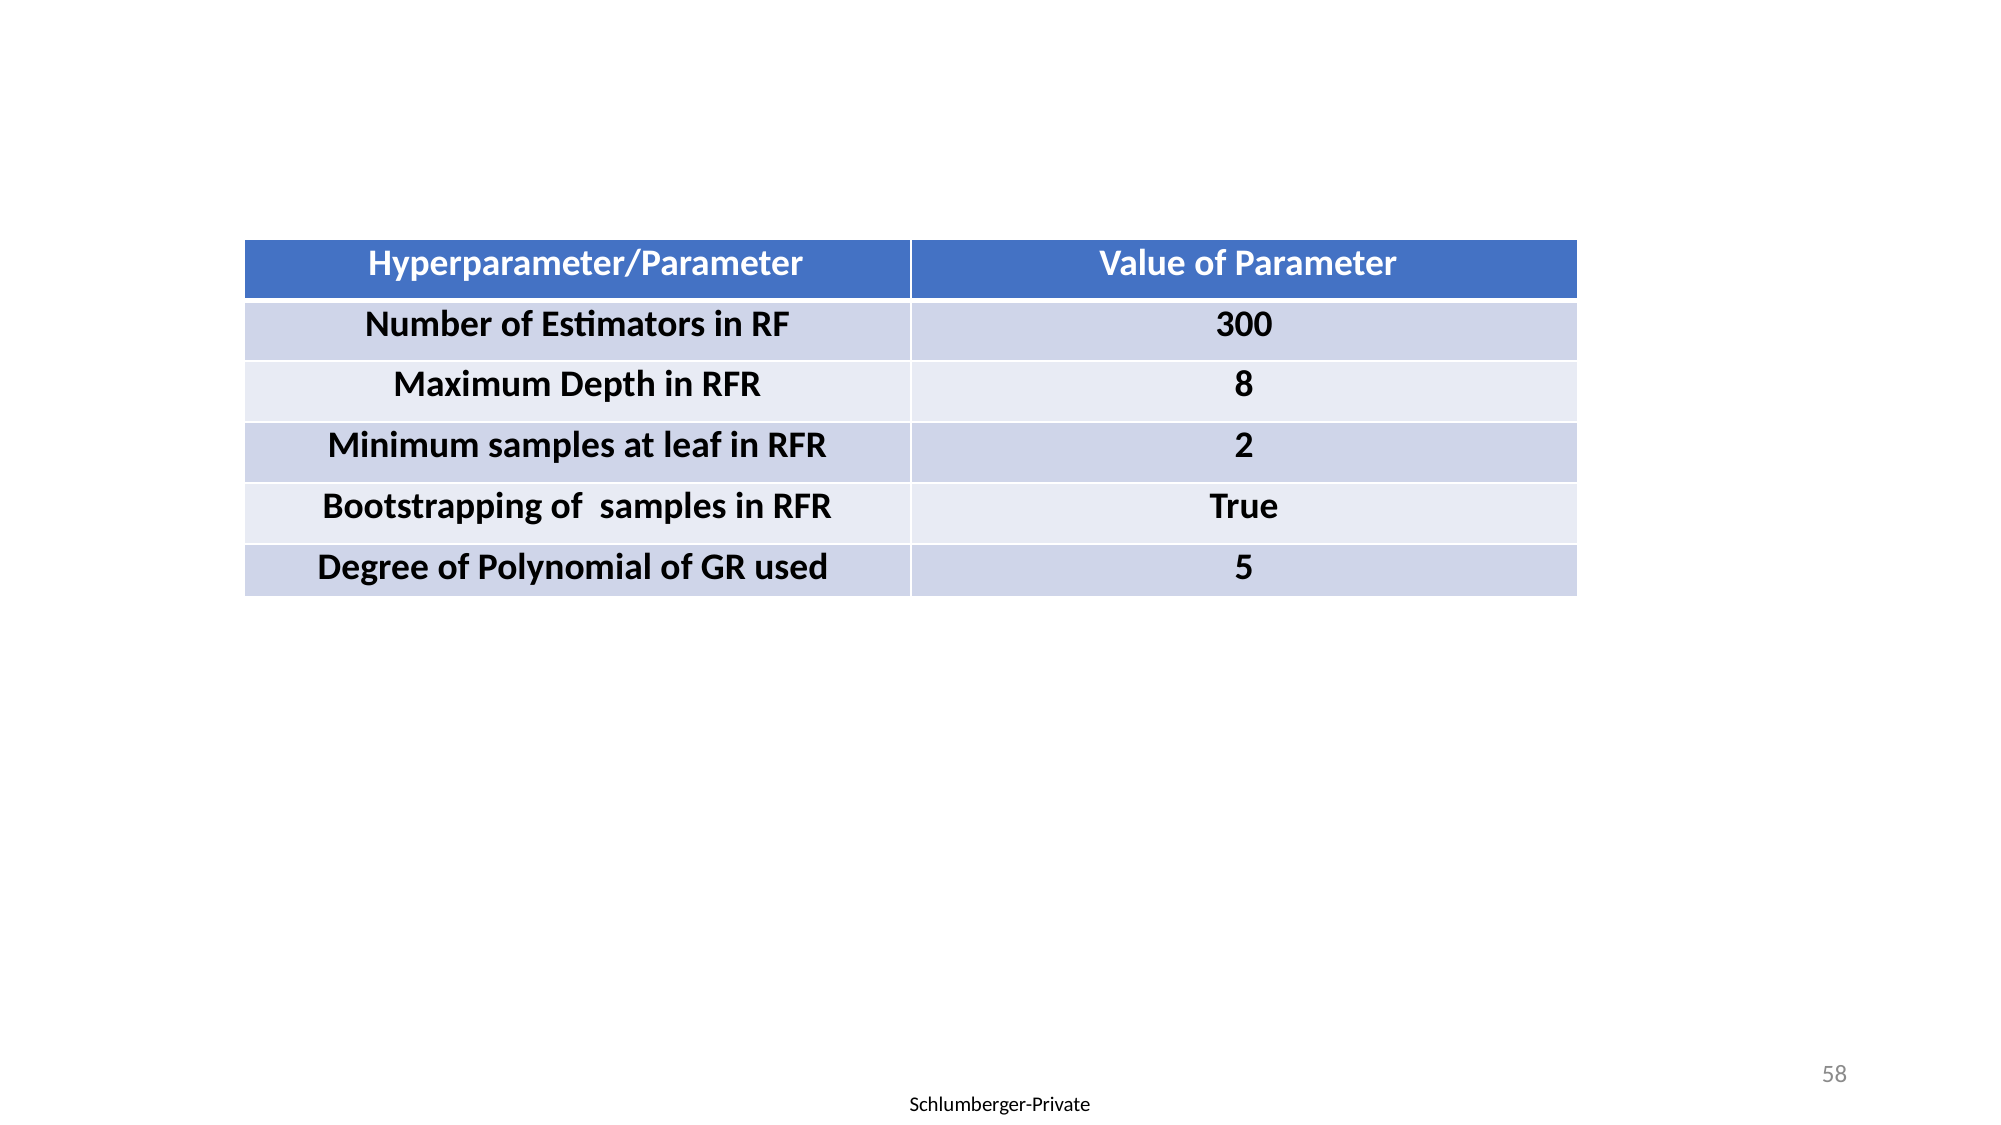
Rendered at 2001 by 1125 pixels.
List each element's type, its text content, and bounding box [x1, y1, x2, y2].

table_cell 2 [912, 423, 1577, 482]
table_cell Degree of Polynomial of GR used [245, 545, 910, 596]
table_header Value of Parameter [912, 240, 1577, 298]
table_cell 8 [912, 362, 1577, 421]
slide_number 58 [1412, 1042, 1863, 1103]
table_cell Maximum Depth in RFR [245, 362, 910, 421]
table_cell 300 [912, 303, 1577, 360]
table_cell Bootstrapping of samples in RFR [245, 484, 910, 543]
table_cell Number of Estimators in RF [245, 303, 910, 360]
table_header Hyperparameter/Parameter [245, 240, 910, 298]
table_cell Minimum samples at leaf in RFR [245, 423, 910, 482]
table_cell 5 [912, 545, 1577, 596]
table_cell True [912, 484, 1577, 543]
